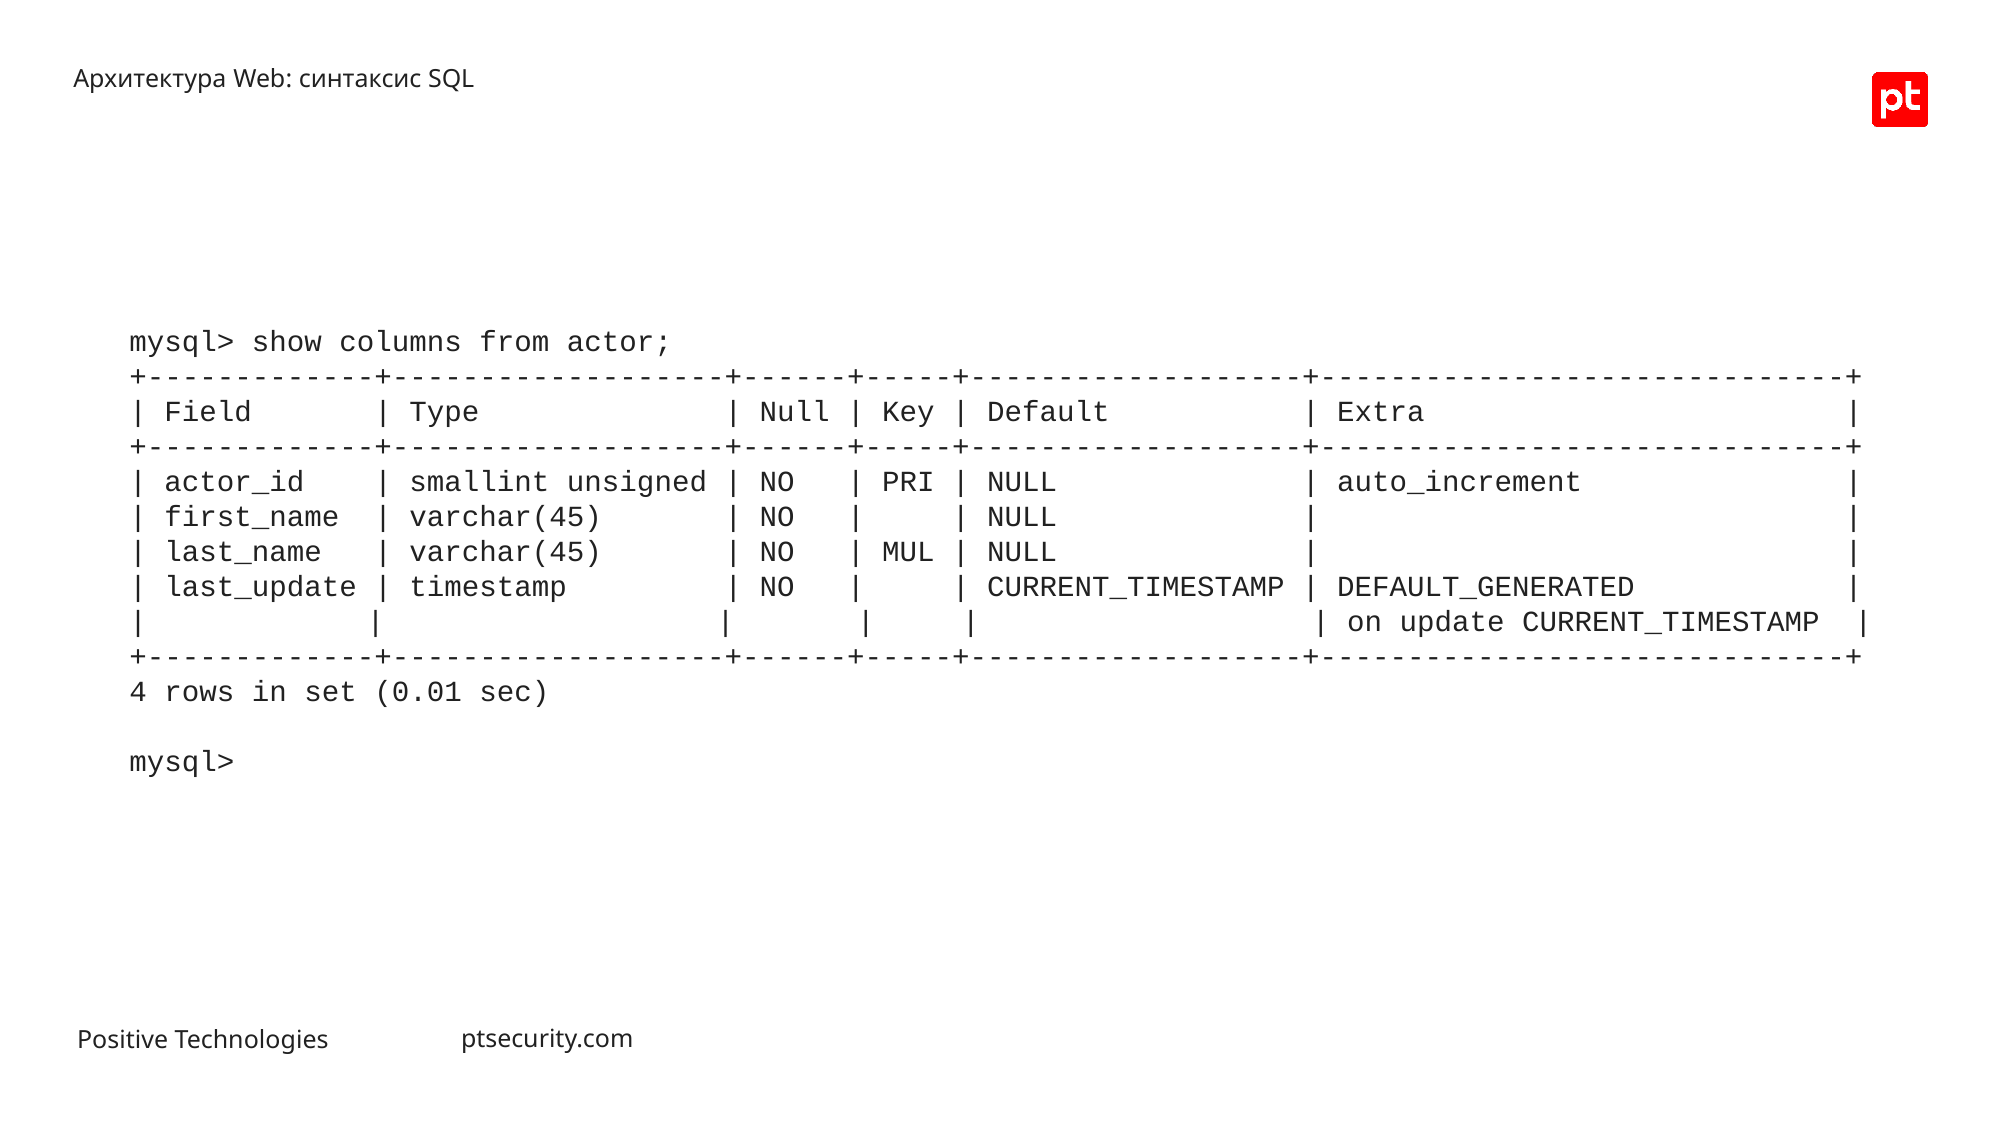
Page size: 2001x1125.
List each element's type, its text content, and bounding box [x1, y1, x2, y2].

text_box mysql> show columns from actor; +-------------+-------------------+------+-----+-------------------+------------------------------+ | Field | Type | Null | Key | Default | Extra | +-------------+-------------------+------+-----+-------------------+------------------------------+ | actor_id | smallint unsigned | NO | PRI | NULL | auto_increment | | first_name | varchar(45) | NO | | NULL | | | last_name | varchar(45) | NO | MUL | NULL | | | last_update | timestamp | NO | | CURRENT_TIMESTAMP | DEFAULT_GENERATED | | | | | | | on update CURRENT_TIMESTAMP | +-------------+-------------------+------+-----+-------------------+------------------------------+ 4 rows in set (0.01 sec) mysql> [114, 280, 1970, 785]
text_box Архитектура Web: синтаксис SQL [58, 54, 504, 115]
picture [1872, 72, 1928, 127]
